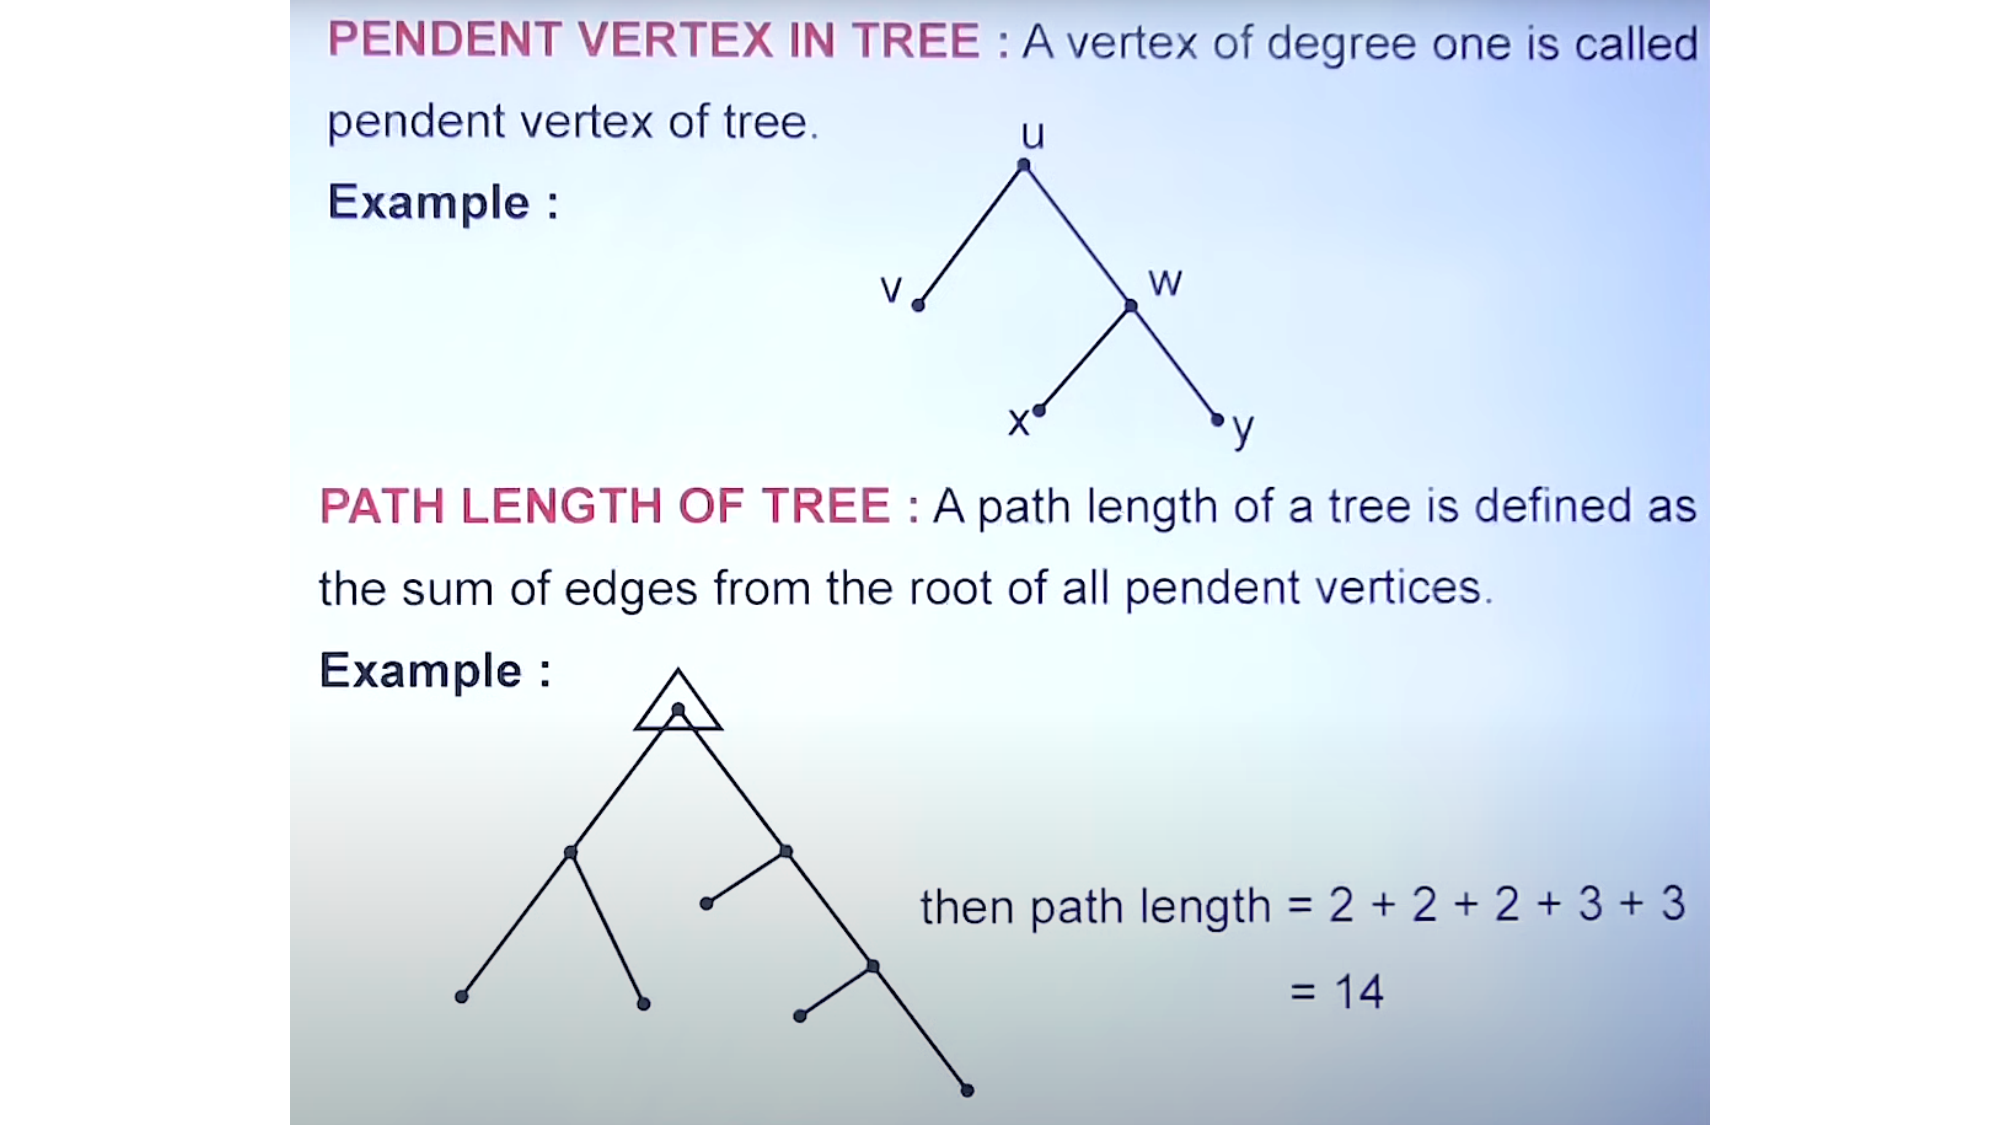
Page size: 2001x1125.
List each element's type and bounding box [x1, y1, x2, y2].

picture [290, 0, 1710, 1125]
